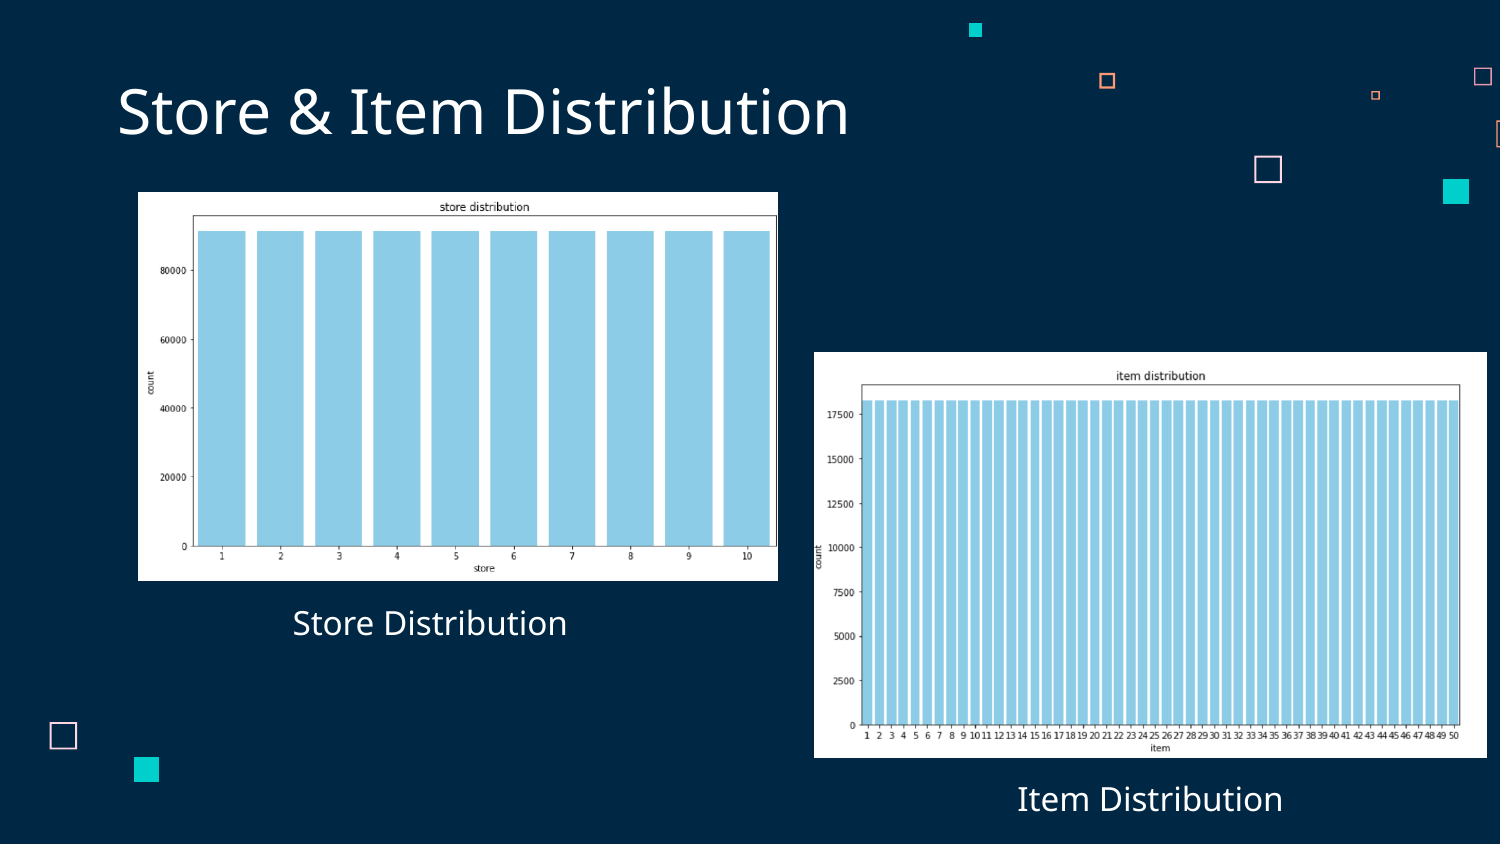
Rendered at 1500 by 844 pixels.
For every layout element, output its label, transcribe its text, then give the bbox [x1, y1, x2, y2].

subtitle Item Distribution [871, 769, 1431, 834]
subtitle Store Distribution [150, 593, 710, 658]
title Store & Item Distribution [101, 67, 1351, 163]
picture [138, 192, 778, 582]
picture [814, 352, 1488, 759]
